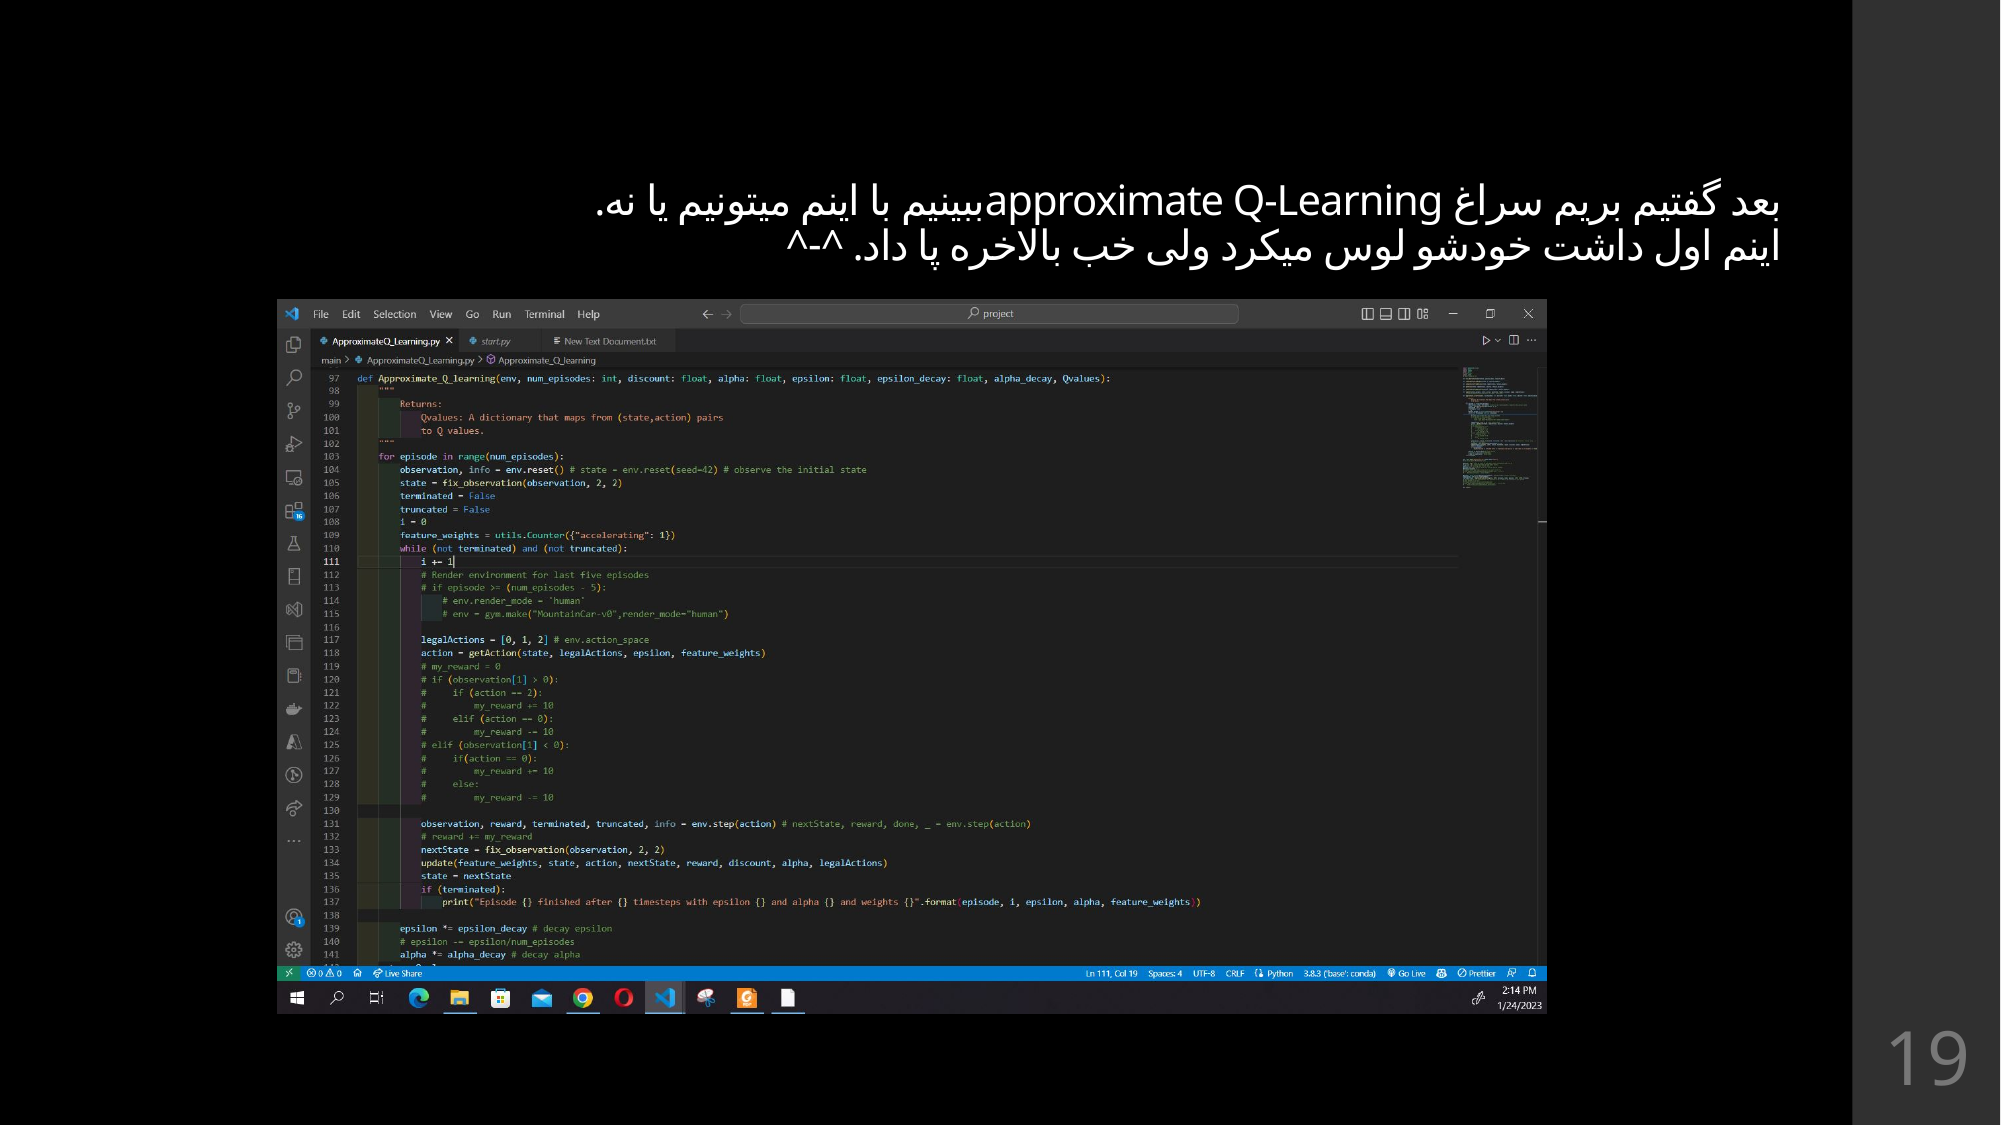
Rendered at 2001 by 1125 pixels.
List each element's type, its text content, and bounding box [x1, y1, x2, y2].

slide_number 19 [1852, 1012, 2000, 1110]
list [277, 299, 1547, 1015]
title بعد گفتیم بریم سراغ approximate Q-Learningببینیم با اینم میتونیم یا نه. اینم اول داشت خودشو لوس میکرد ولی خب بالاخره پا داد. ^-^ [206, 60, 1797, 278]
